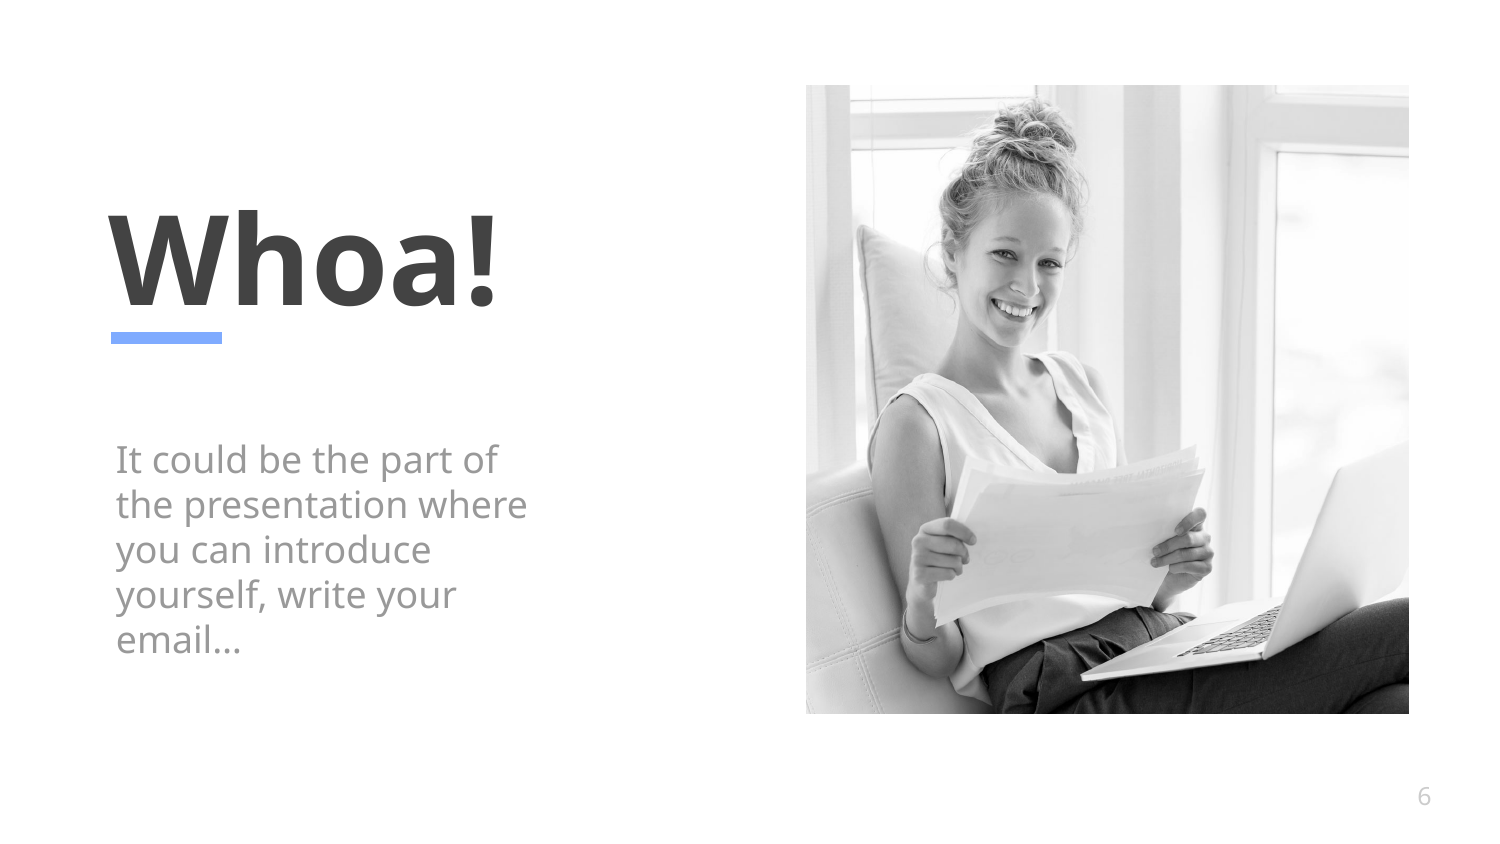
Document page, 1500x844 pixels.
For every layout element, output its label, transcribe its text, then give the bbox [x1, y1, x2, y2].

subtitle It could be the part of the presentation where you can introduce yourself, write your email… [100, 420, 580, 683]
picture [805, 85, 1410, 714]
slide_number 6 [1402, 764, 1493, 830]
title Whoa! [93, 163, 595, 346]
